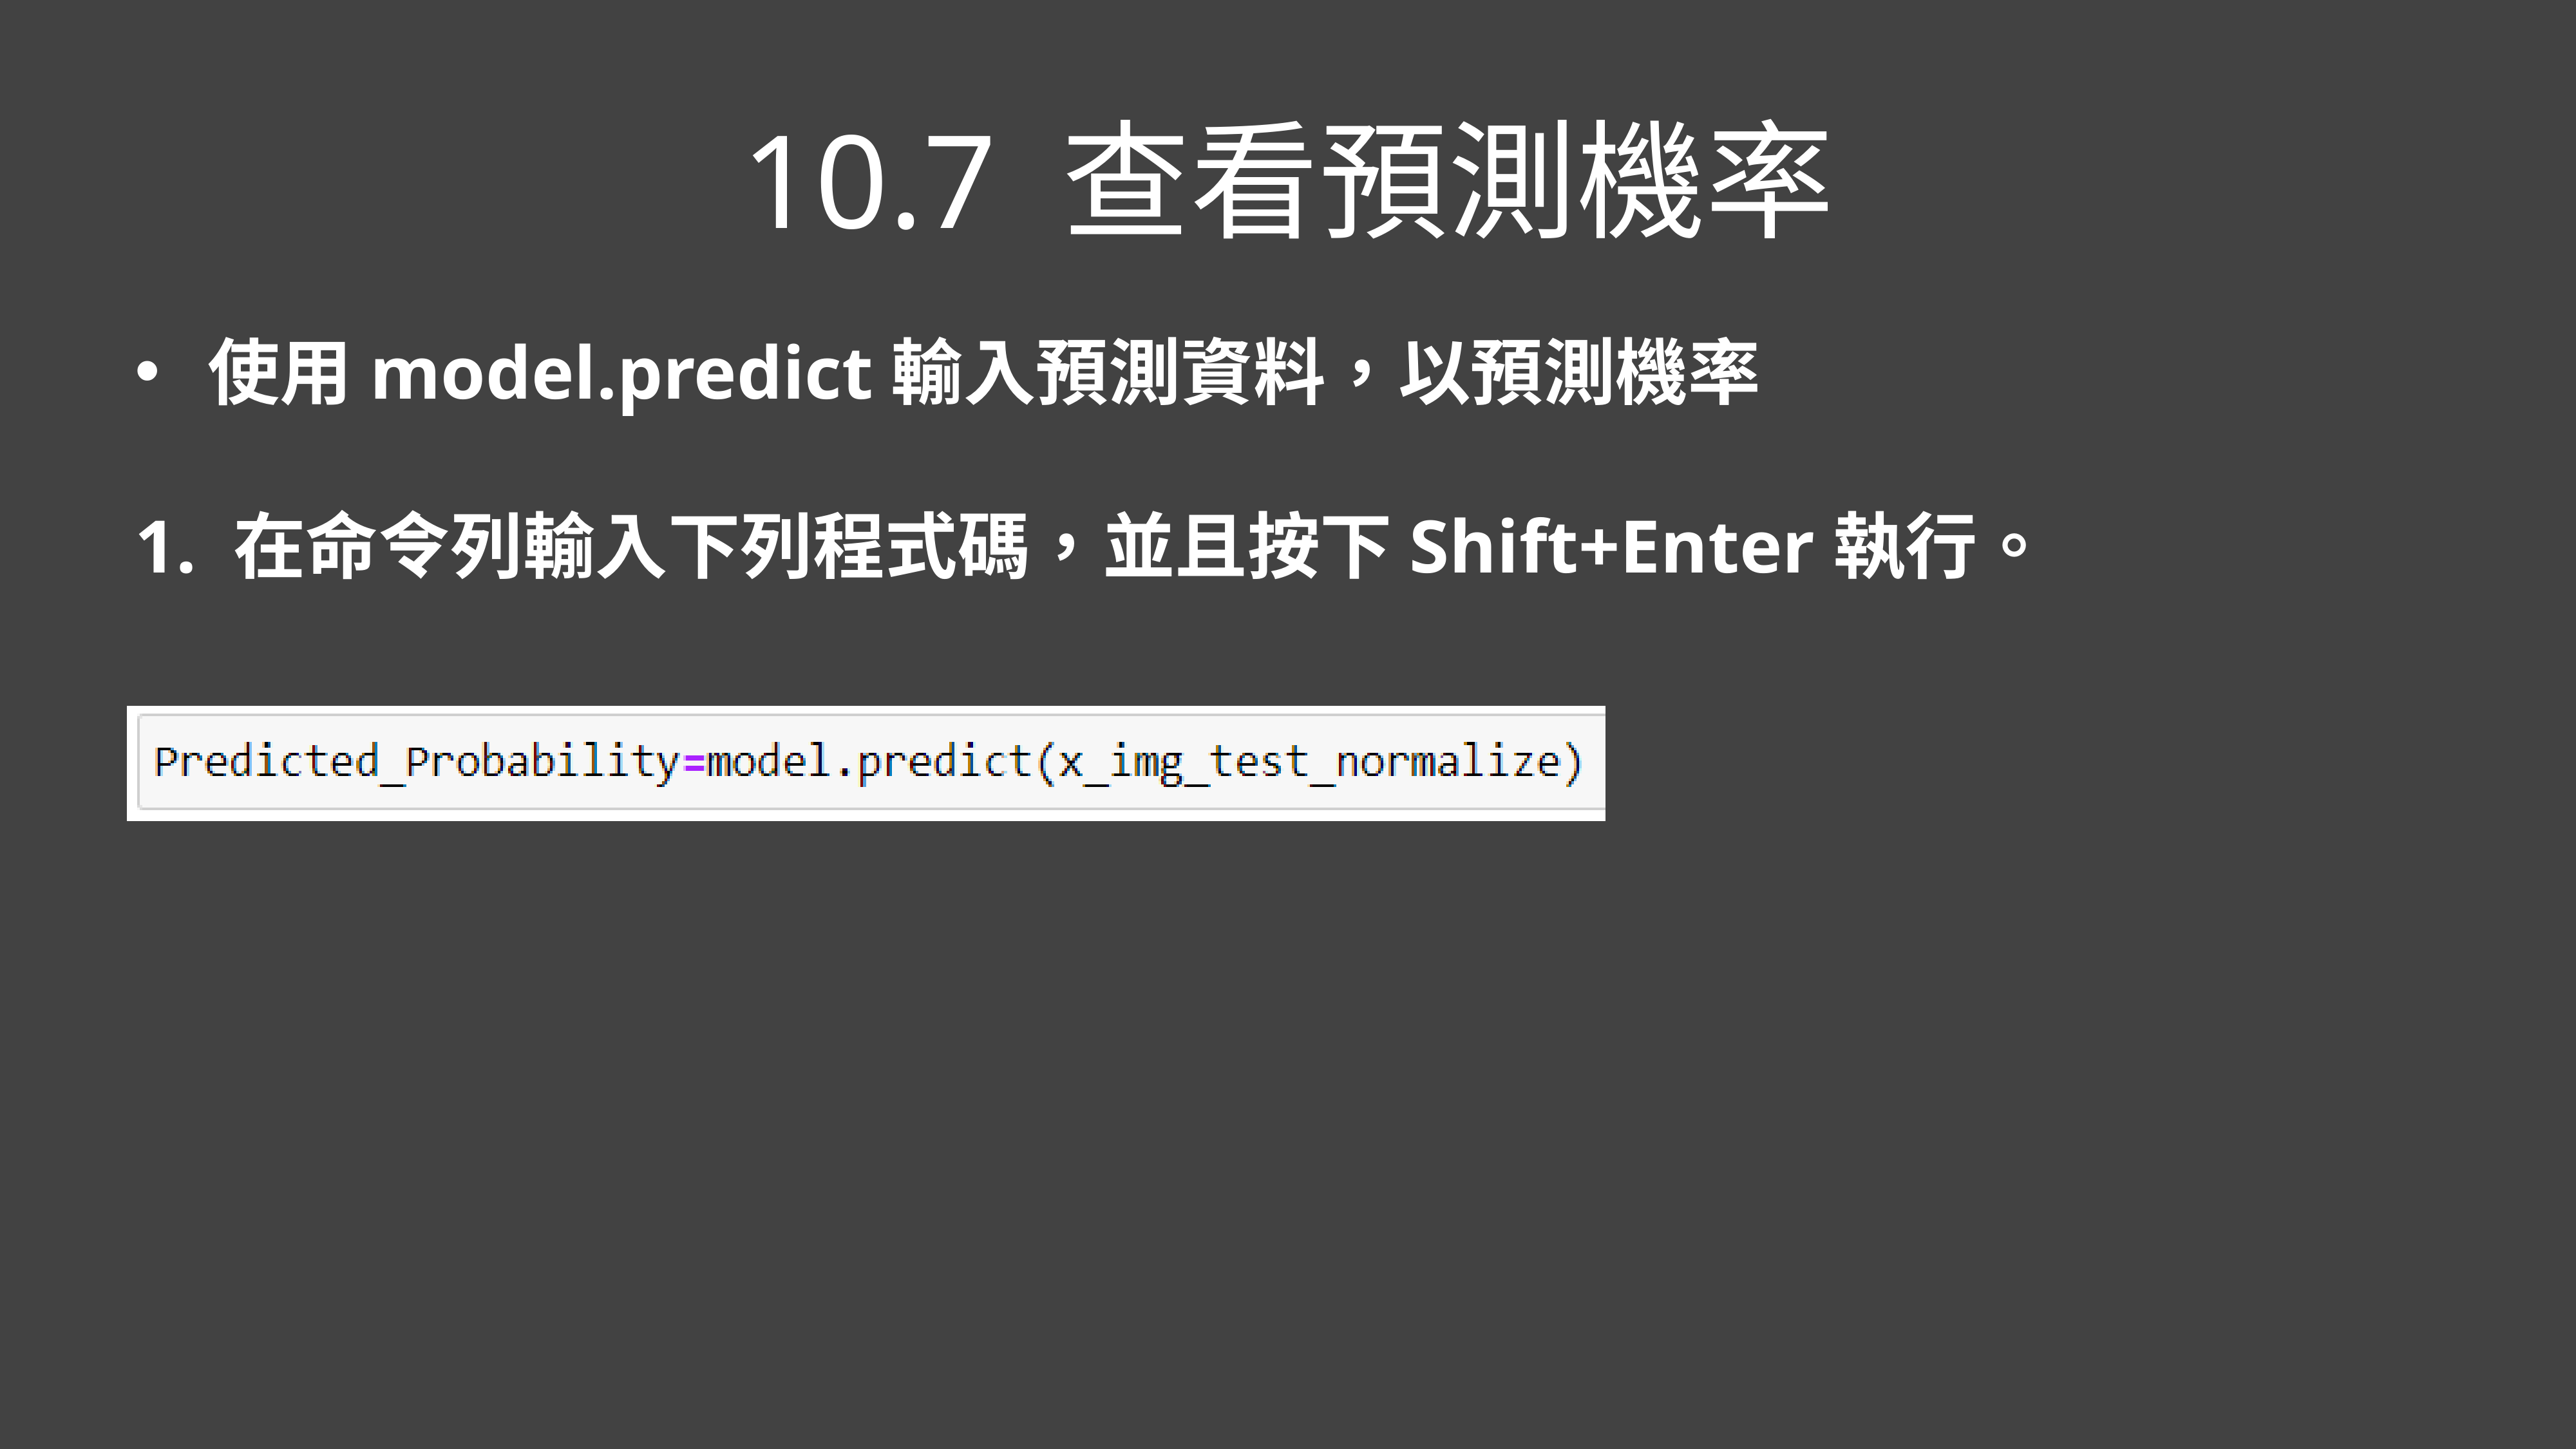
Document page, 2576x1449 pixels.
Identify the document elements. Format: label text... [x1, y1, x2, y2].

picture [127, 706, 1605, 822]
text_box 使用model.predict輸入預測資料，以預測機率 1. 在命令列輸入下列程式碼，並且按下Shift+Enter執行。 [127, 319, 2079, 595]
title 10.7 查看預測機率 [127, 4, 2449, 350]
